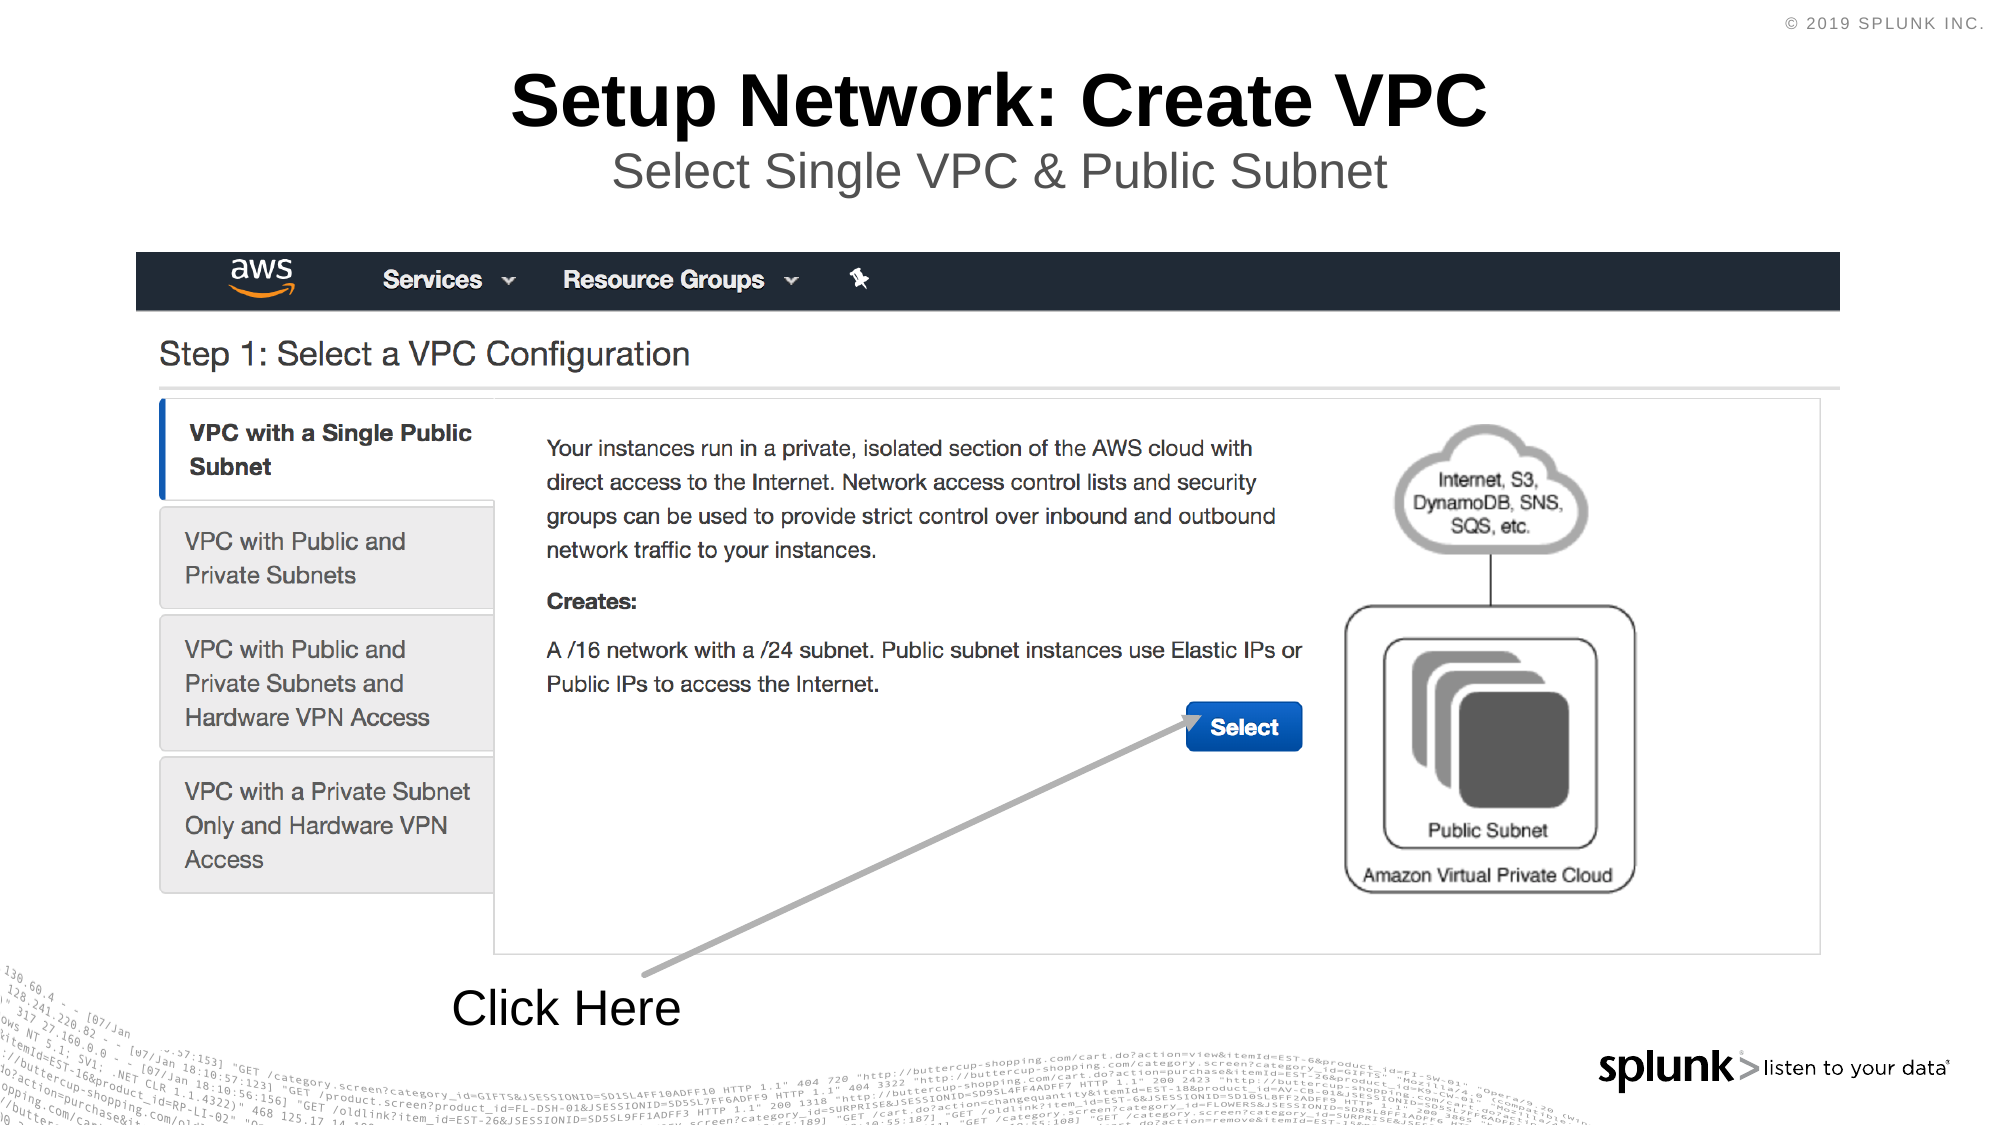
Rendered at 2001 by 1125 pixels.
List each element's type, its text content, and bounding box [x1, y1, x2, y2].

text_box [644, 715, 1202, 975]
subtitle Select Single VPC & Public Subnet [74, 144, 1926, 190]
title Setup Network: Create VPC [74, 50, 1926, 124]
picture [0, 0, 2000, 1125]
